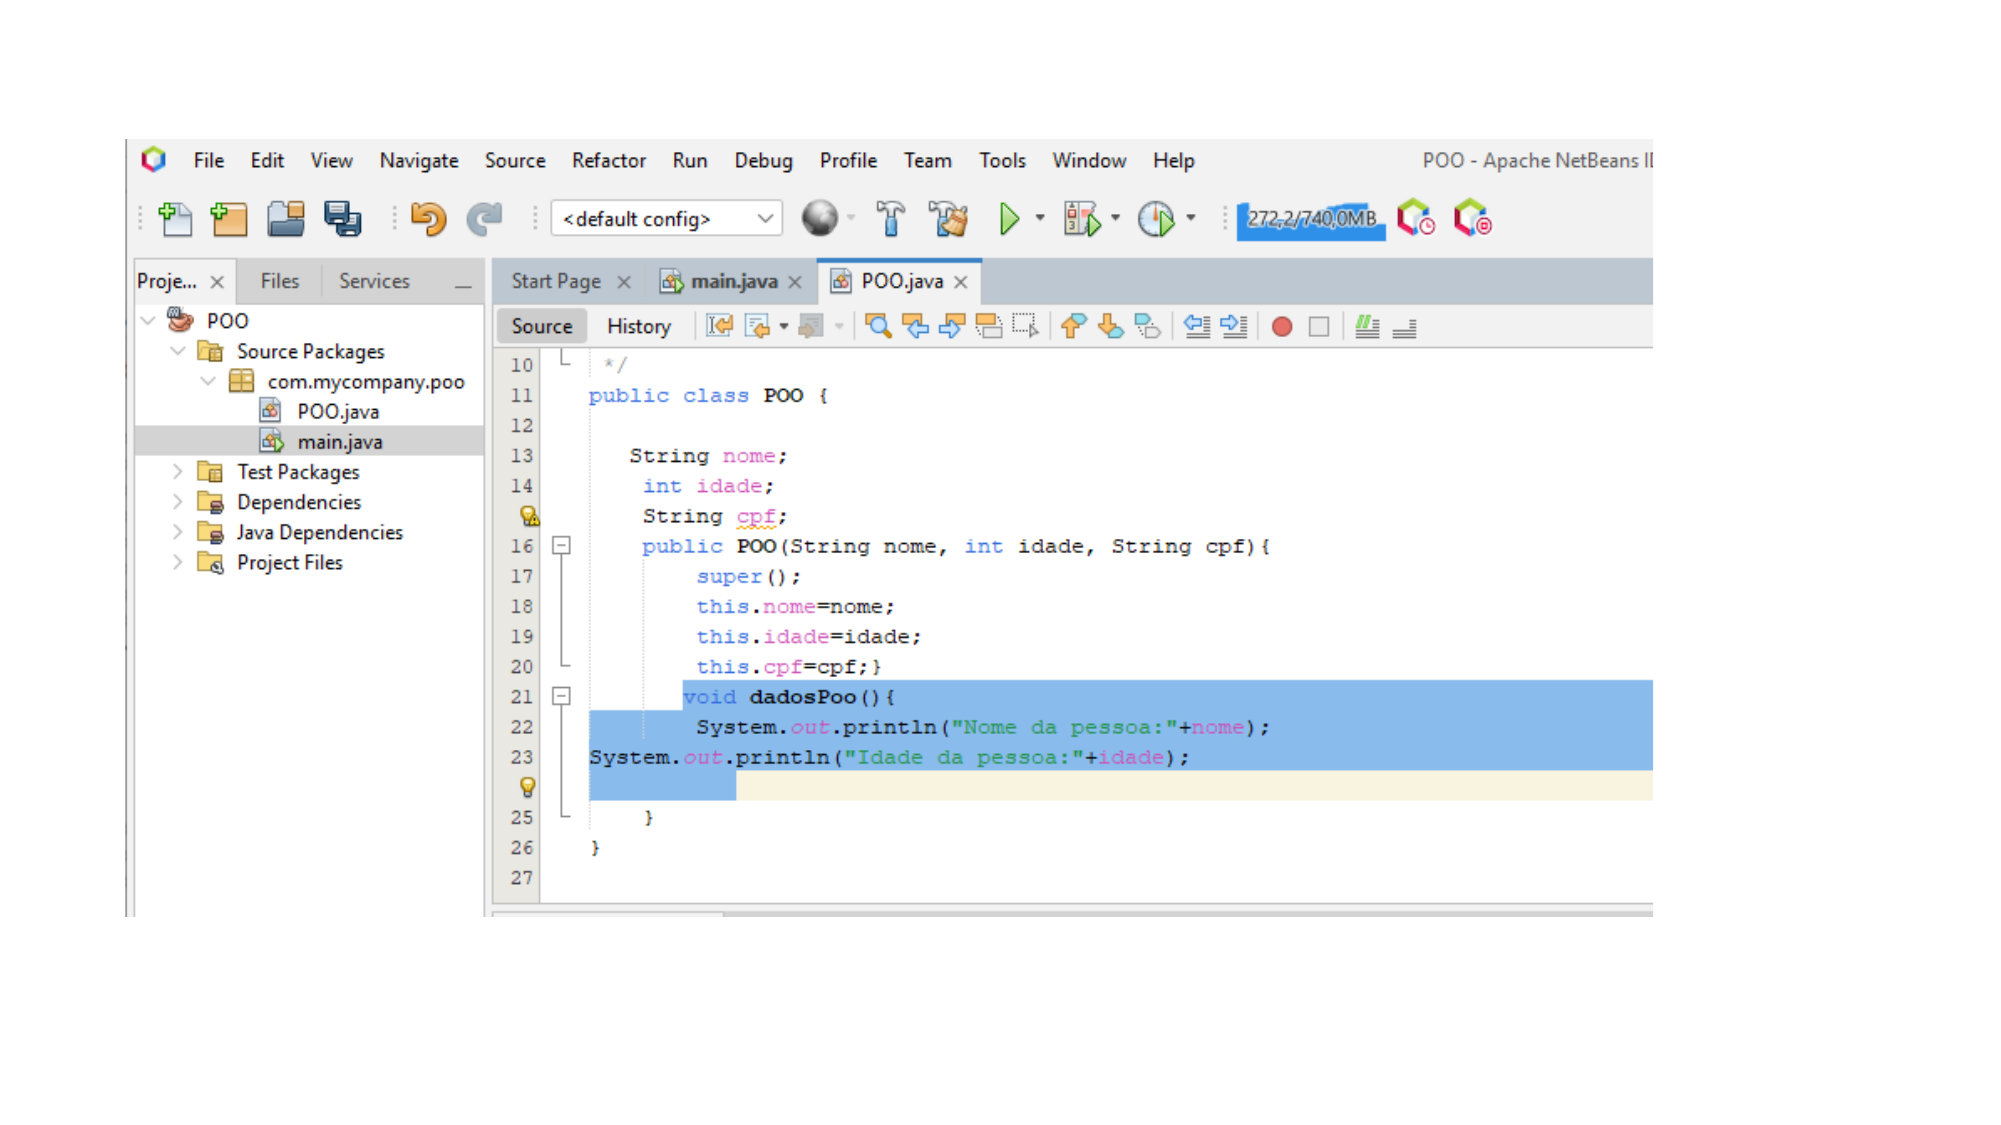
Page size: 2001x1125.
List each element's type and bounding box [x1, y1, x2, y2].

picture [125, 139, 1654, 917]
